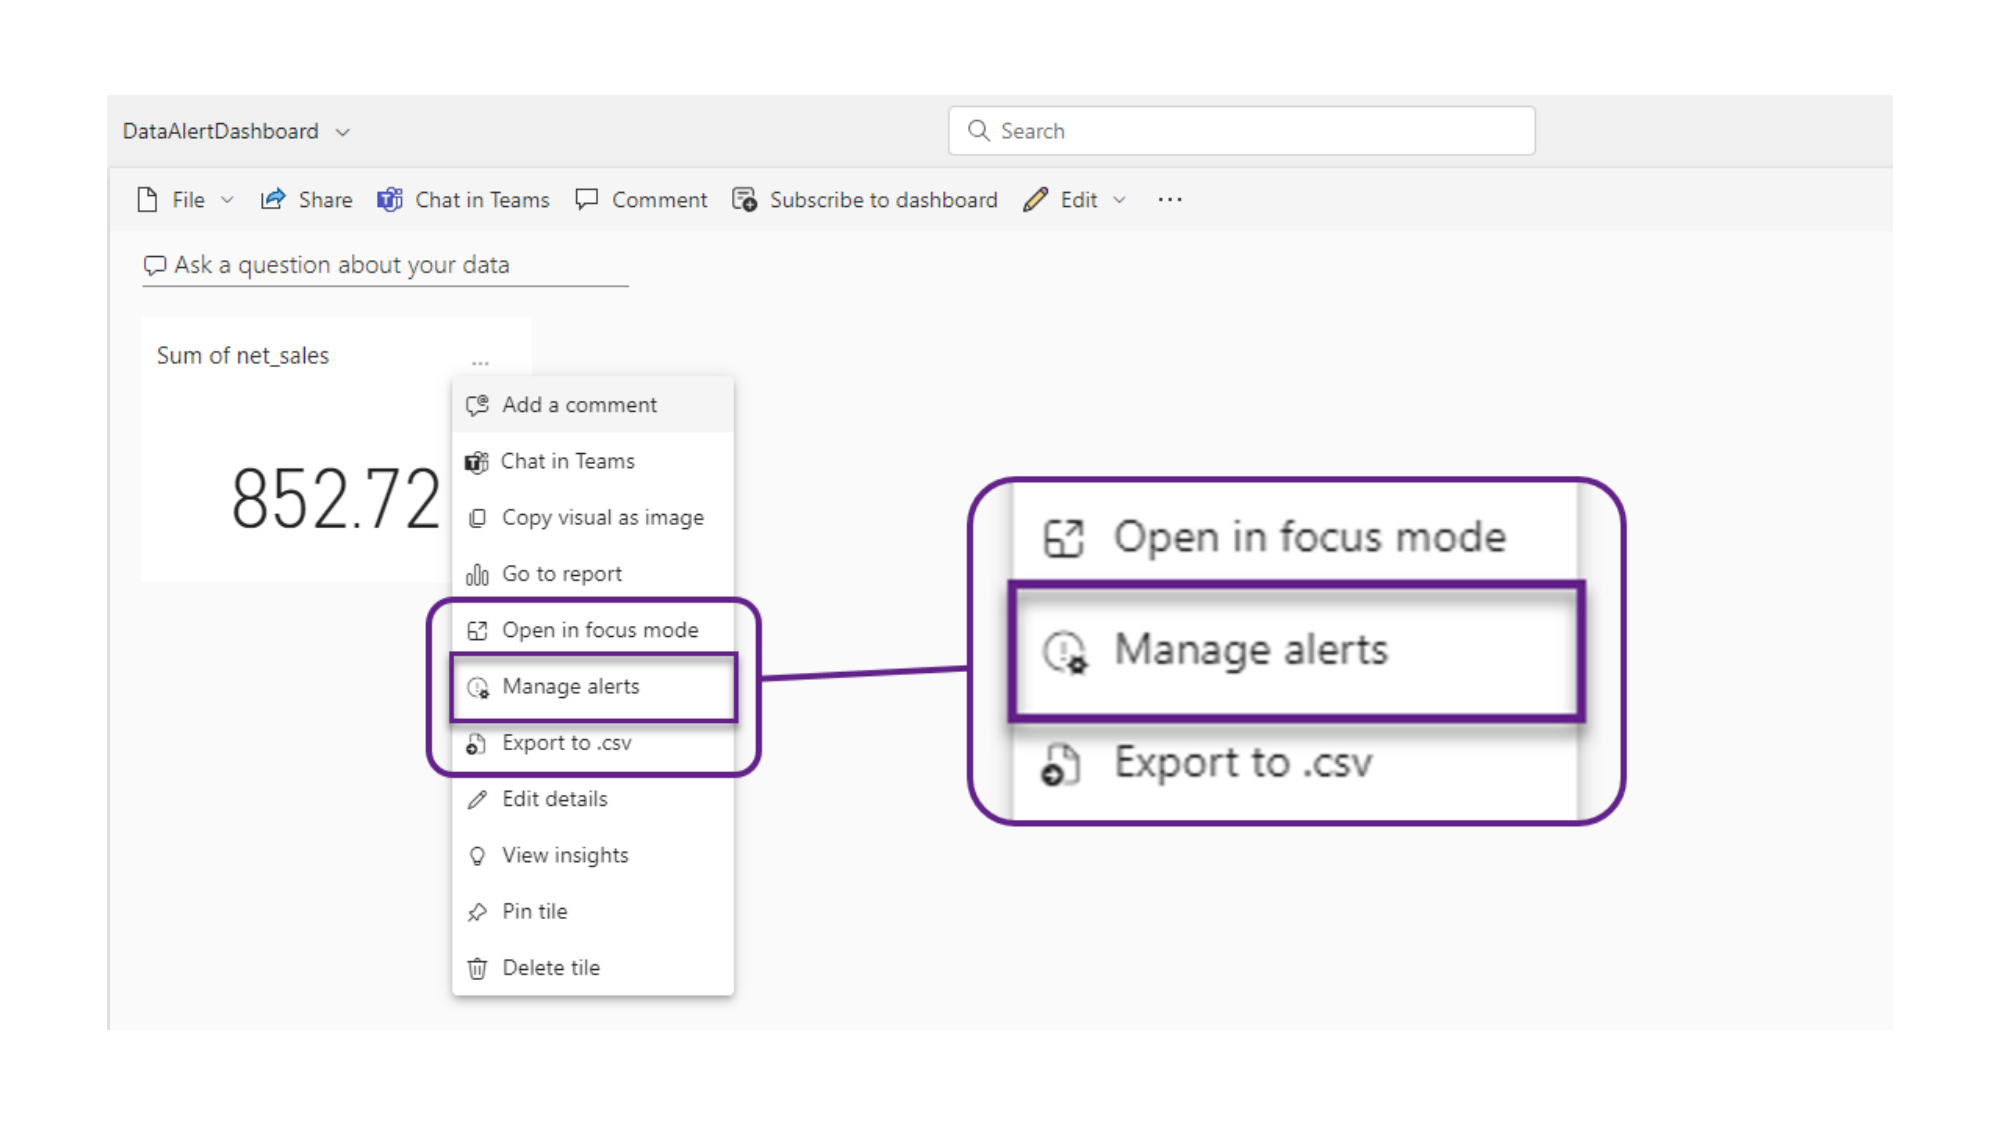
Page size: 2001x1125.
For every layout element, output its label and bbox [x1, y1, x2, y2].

picture [107, 95, 1893, 1030]
